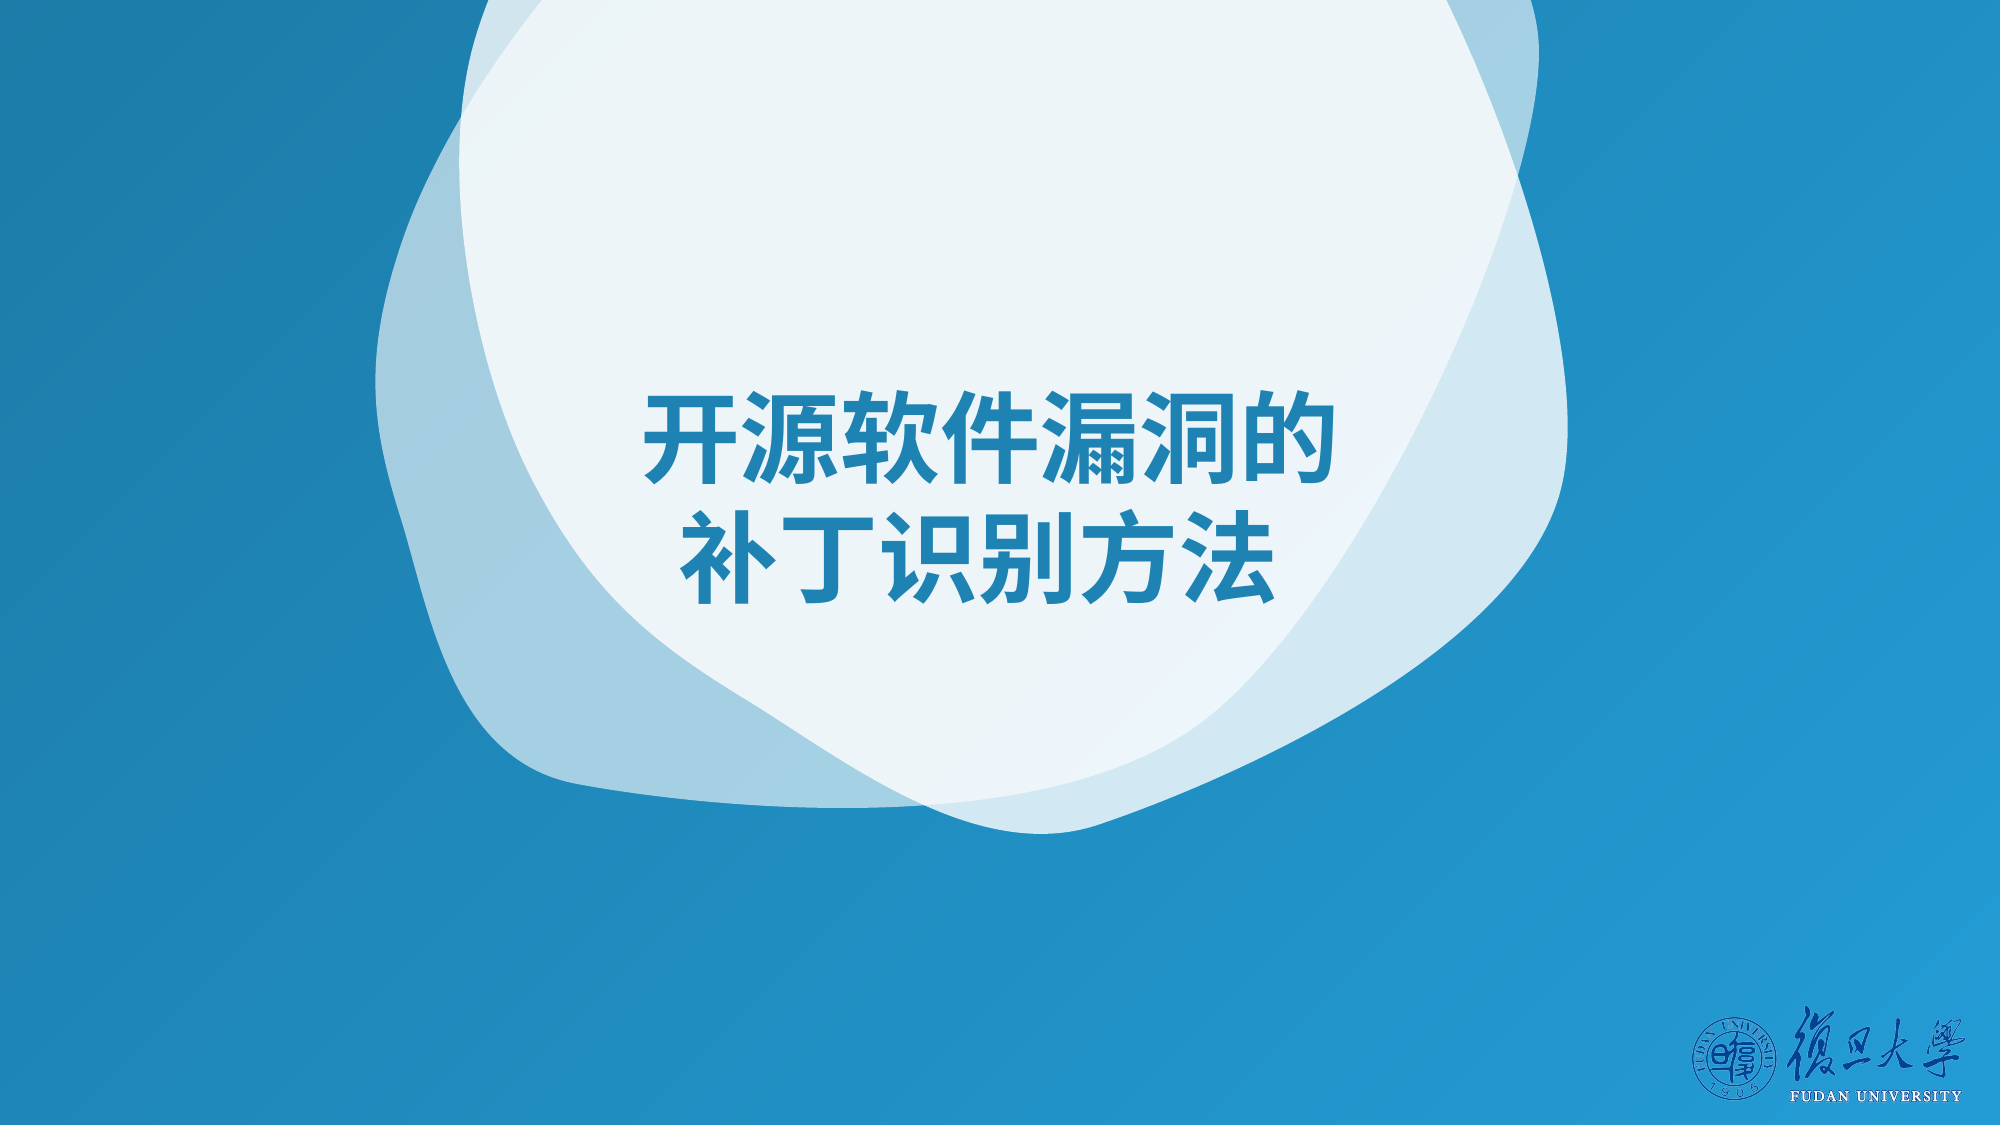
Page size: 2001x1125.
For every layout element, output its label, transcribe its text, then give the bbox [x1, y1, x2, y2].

picture [1667, 974, 1990, 1125]
list 开源软件漏洞的补丁识别方法 [580, 367, 1400, 758]
